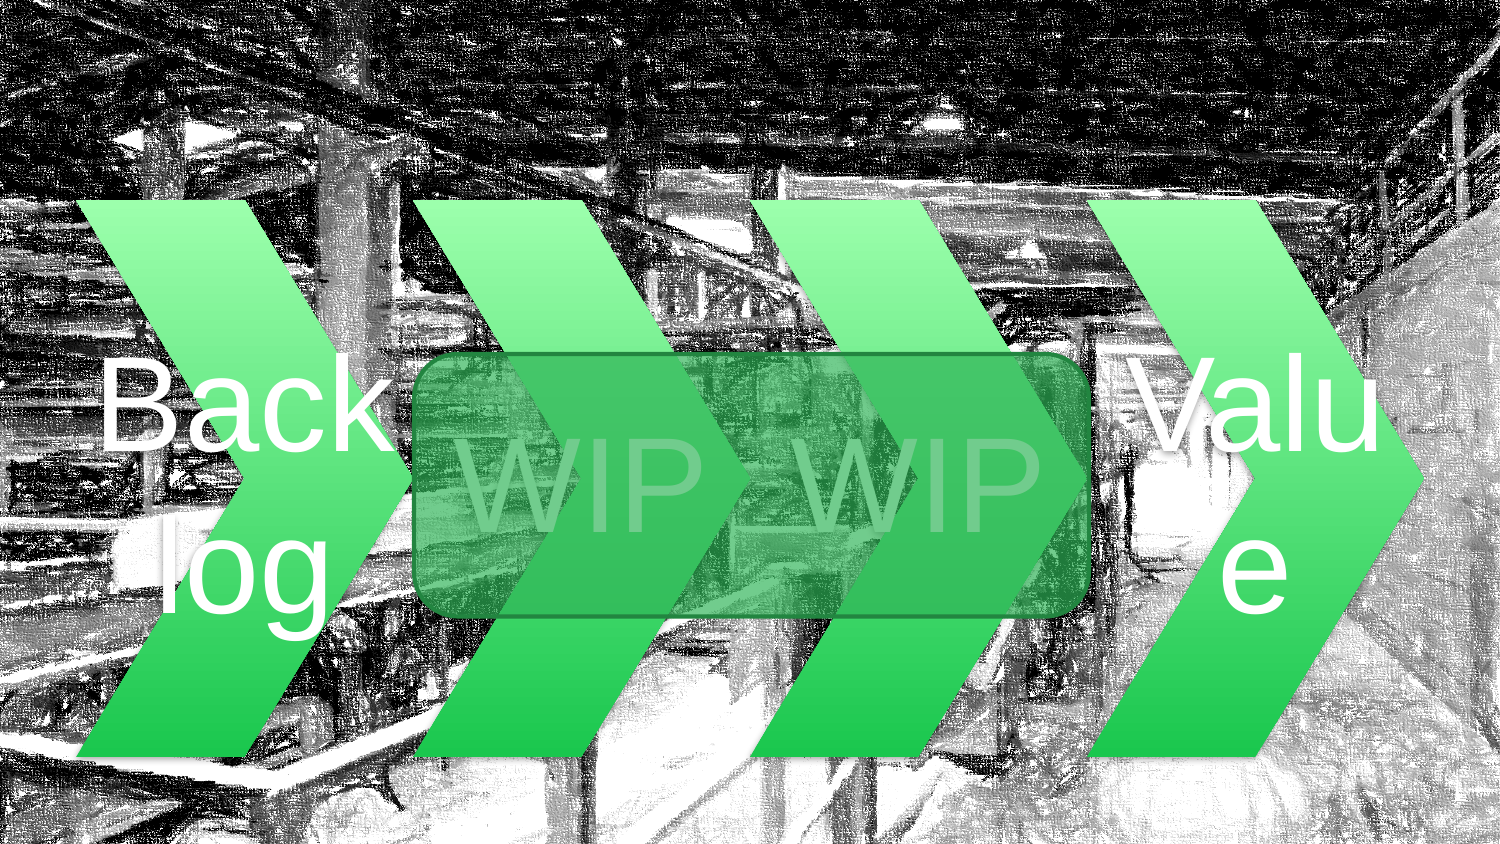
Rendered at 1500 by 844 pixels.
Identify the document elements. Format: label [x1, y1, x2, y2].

text_box [75, 199, 1424, 758]
picture [0, 0, 1500, 844]
